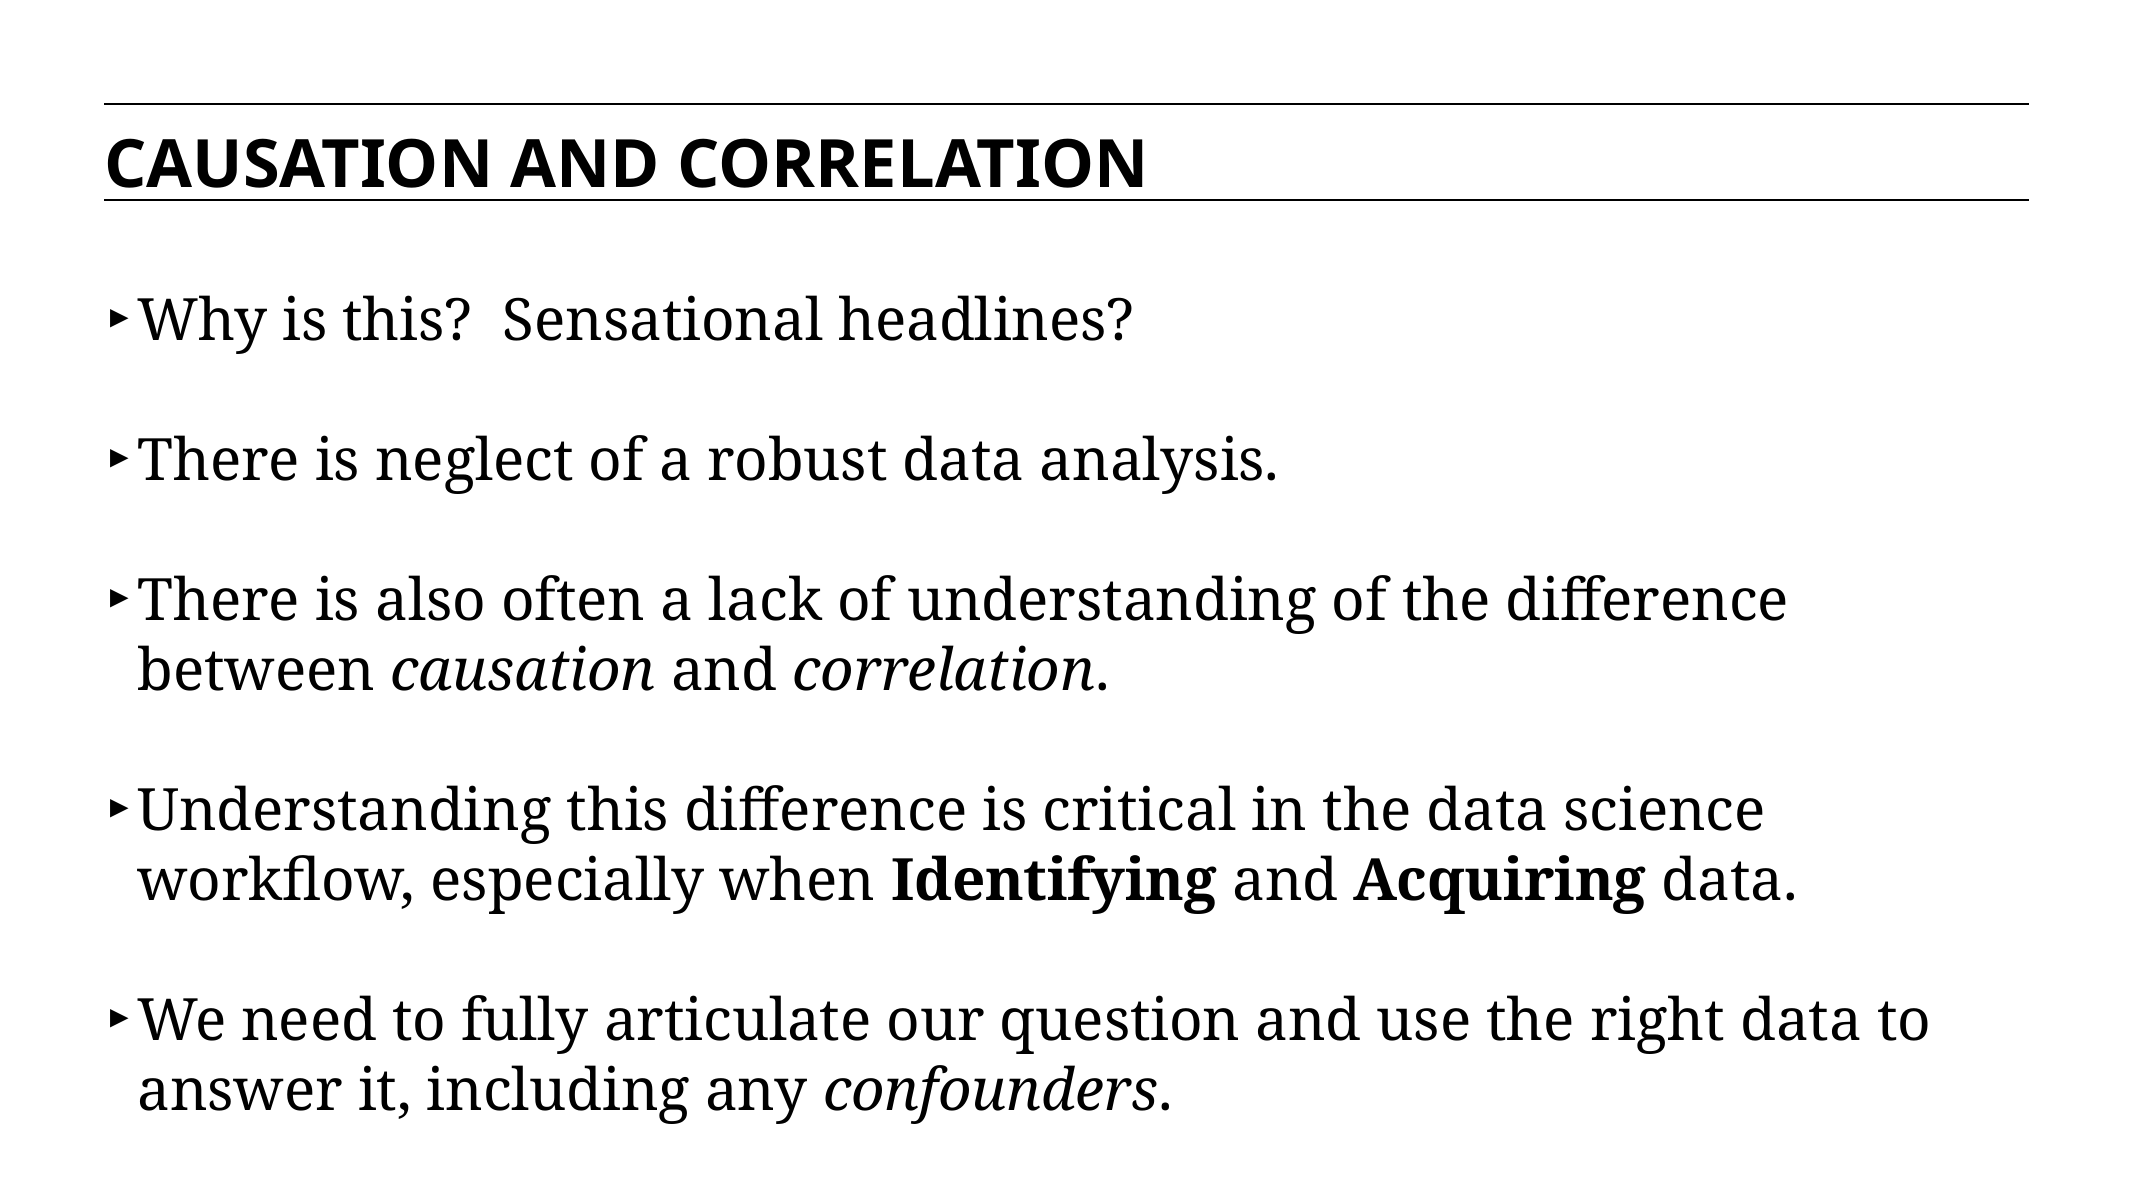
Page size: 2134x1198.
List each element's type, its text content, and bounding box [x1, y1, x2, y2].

text_box CAUSATION AND CORRELATION [104, 120, 2030, 192]
list Why is this? Sensational headlines? There is neglect of a robust data analysis. There is also often a lack of understanding of the difference between causation and correlation. Understanding this difference is critical in the data science workflow, especially when Identifying and Acquiring data. We need to fully articulate our question and use the right data to answer it, including any confounders. [104, 212, 2030, 837]
